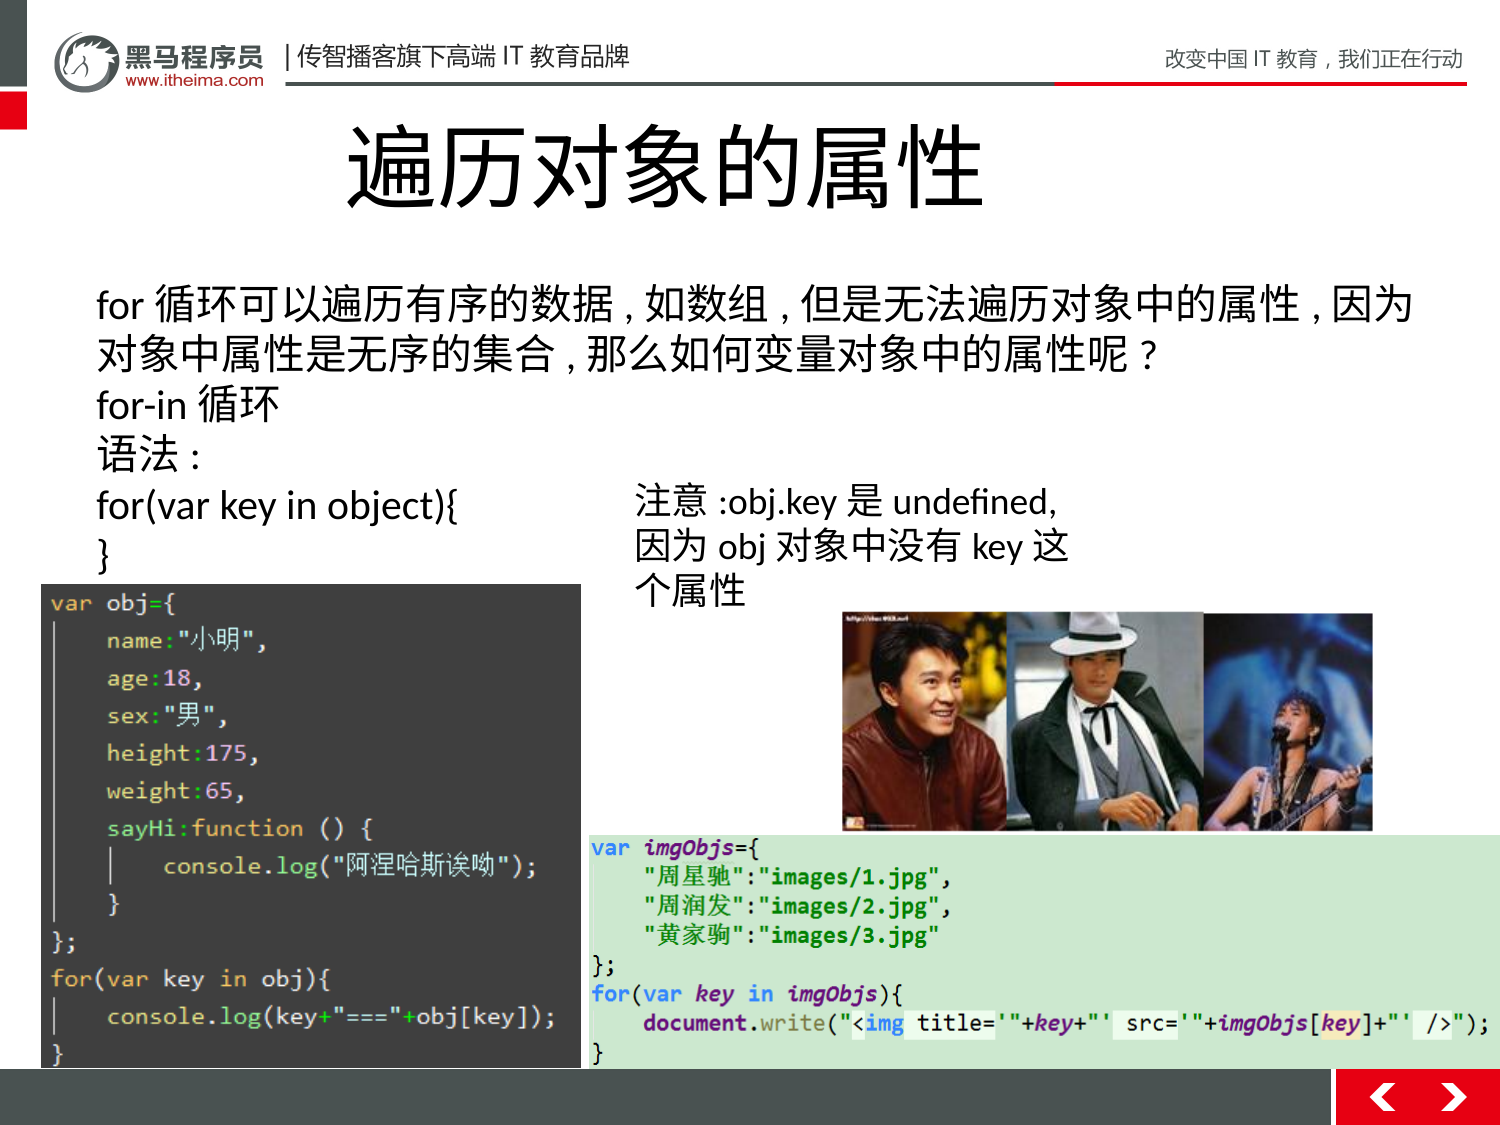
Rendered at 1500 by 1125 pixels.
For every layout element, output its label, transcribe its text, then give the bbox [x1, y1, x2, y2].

text_box for循环可以遍历有序的数据,如数组,但是无法遍历对象中的属性,因为对象中属性是无序的集合,那么如何变量对象中的属性呢? for-in循环 语法: for(var key in object){ } [81, 270, 1452, 586]
title 遍历对象的属性 [0, 102, 1334, 238]
picture [0, 0, 1500, 1125]
text_box 注意:obj.key是undefined,因为obj对象中没有key这个属性 [619, 469, 1115, 619]
